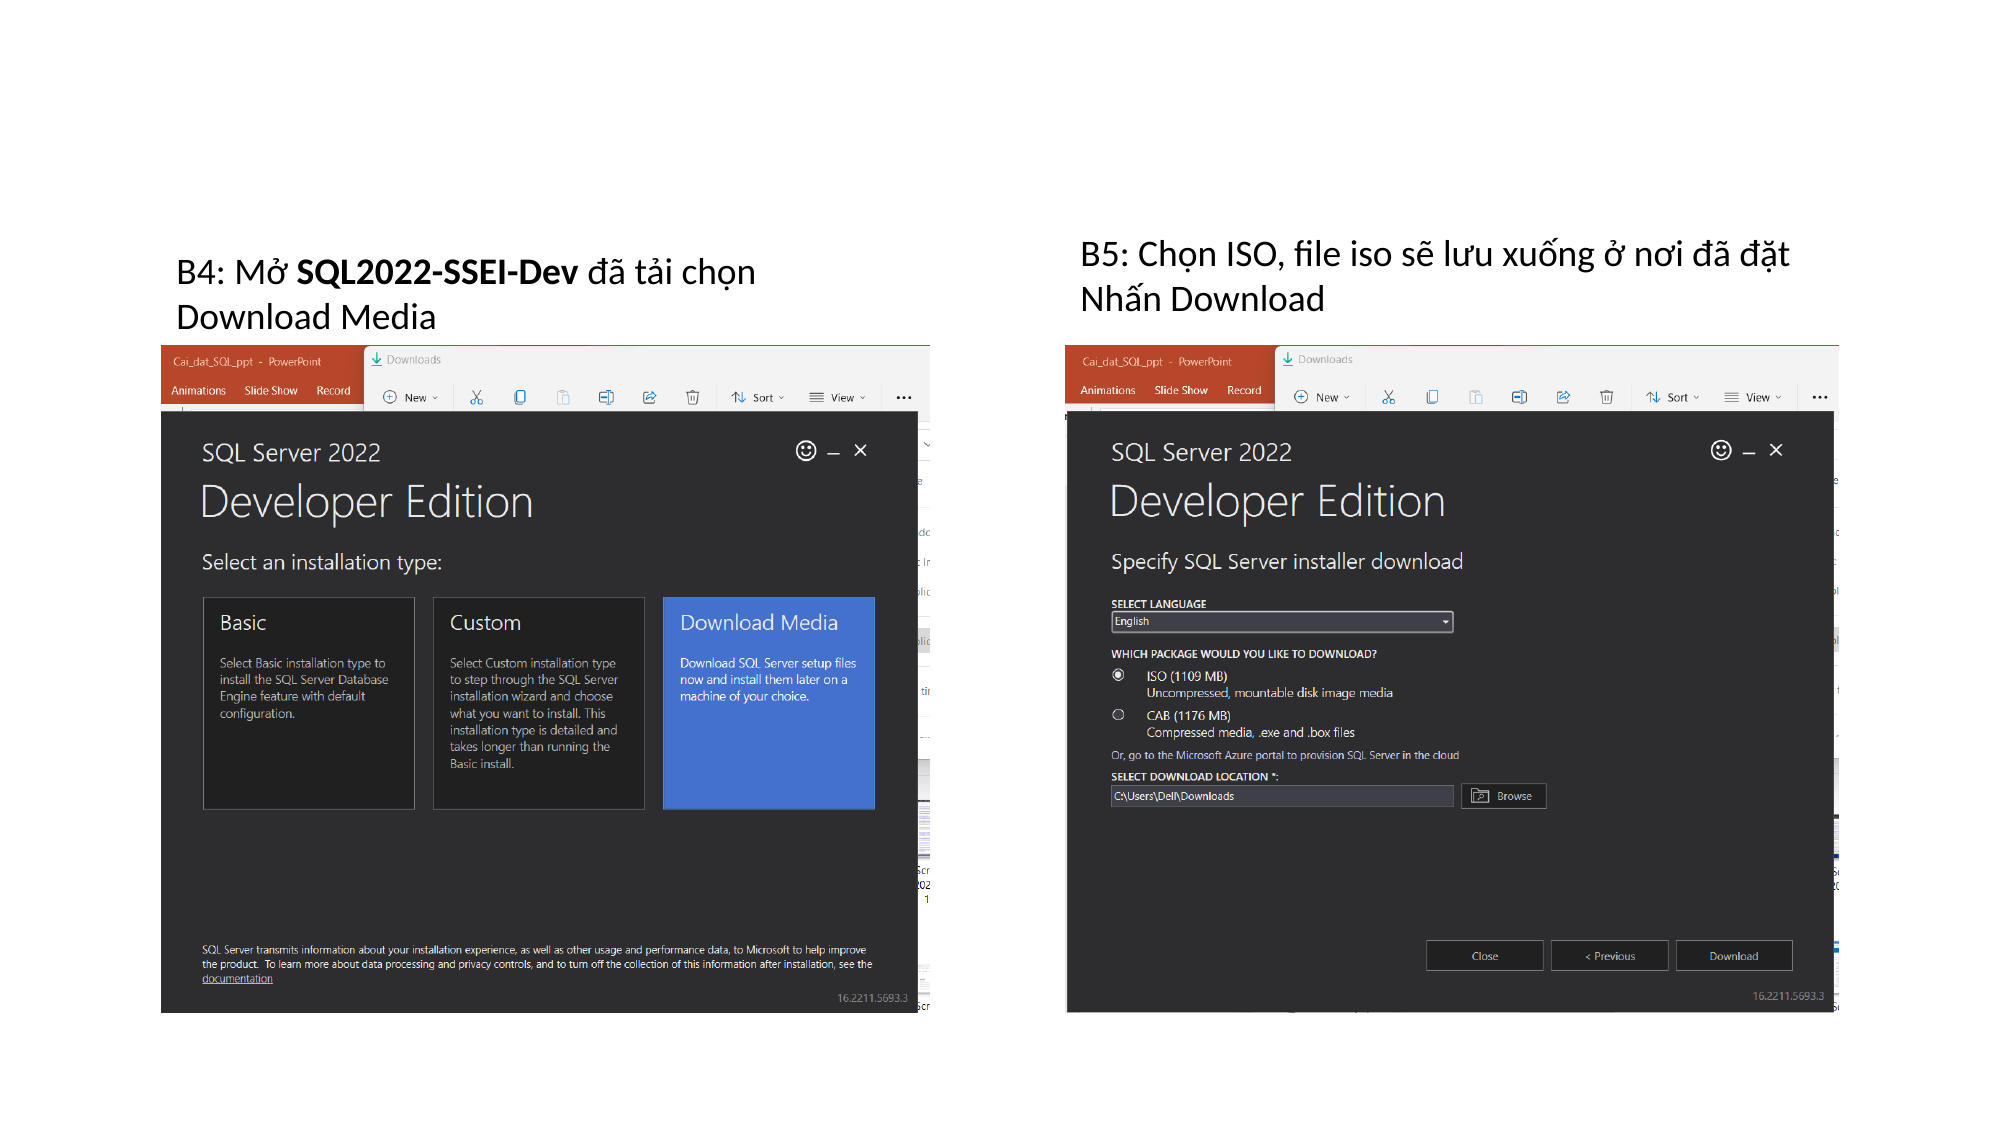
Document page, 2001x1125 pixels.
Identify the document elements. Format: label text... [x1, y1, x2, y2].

text_box B5: Chọn ISO, file iso sẽ lưu xuống ở nơi đã đặt Nhấn Download [1065, 221, 1834, 327]
picture [1065, 345, 1839, 1013]
picture [161, 345, 930, 1013]
text_box B4: Mở SQL2022-SSEI-Dev đã tải chọn Download Media [161, 239, 930, 345]
